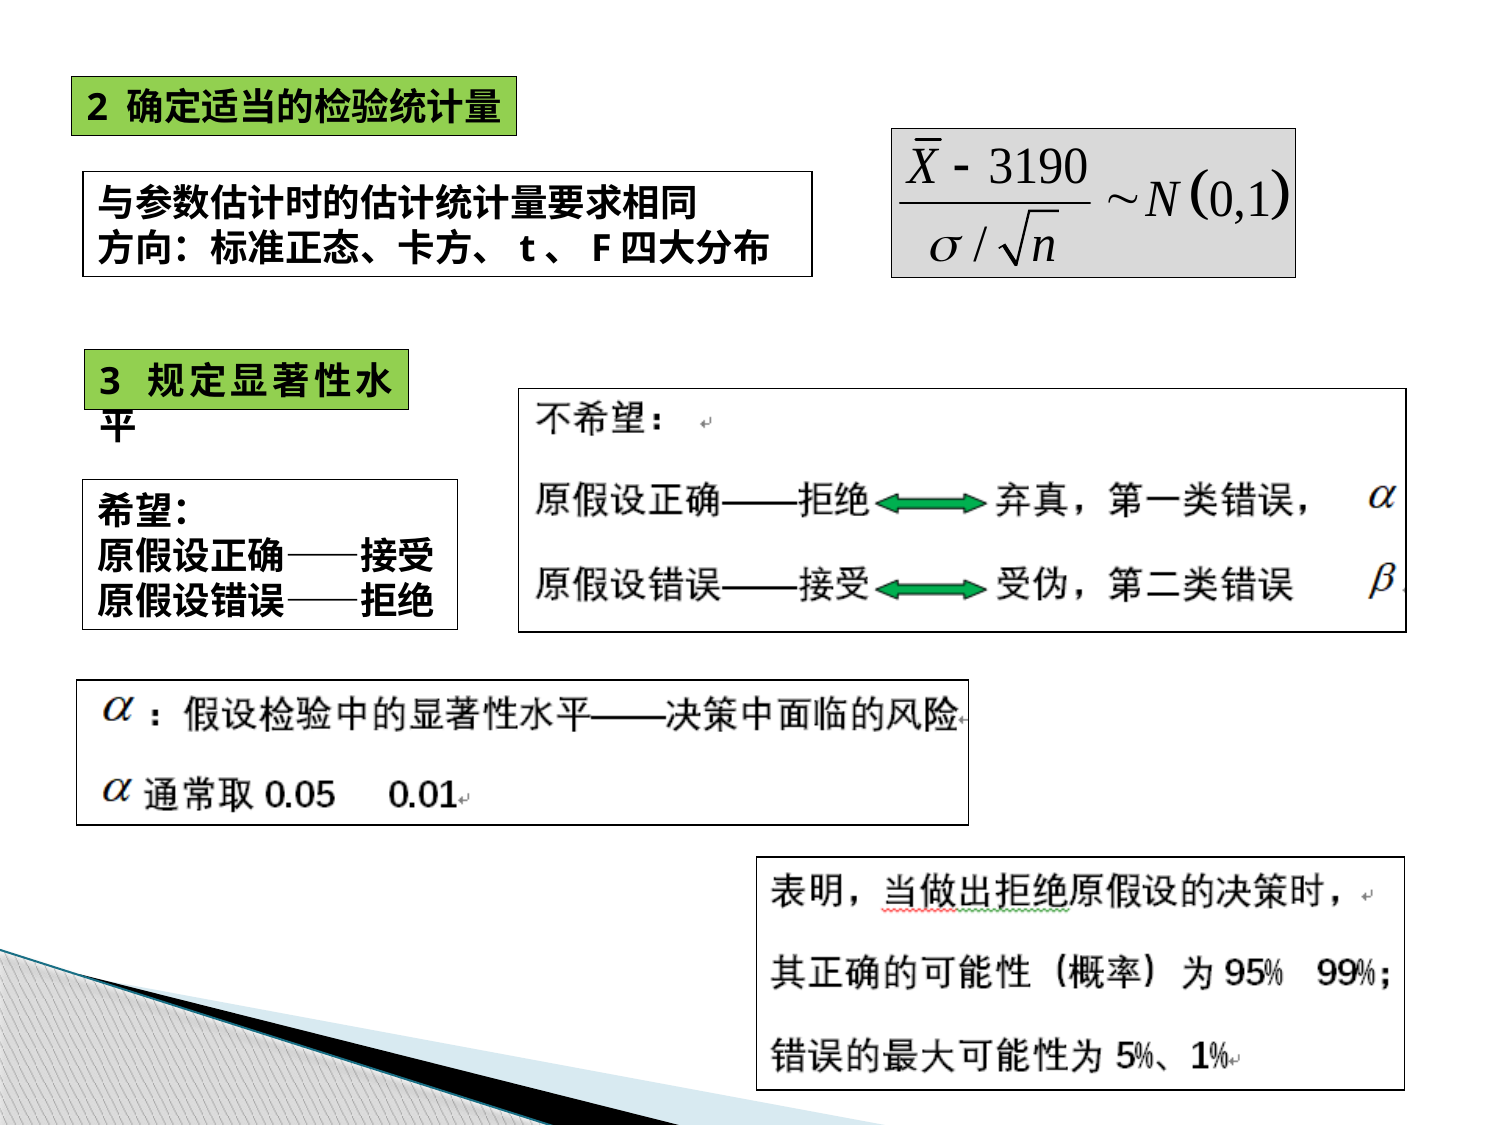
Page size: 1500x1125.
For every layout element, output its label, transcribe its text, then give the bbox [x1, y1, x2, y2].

text_box 希望： 原假设正确——接受 原假设错误——拒绝 [82, 479, 458, 630]
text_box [891, 128, 1297, 278]
text_box 3 规定显著性水平 [84, 349, 409, 410]
text_box 与参数估计时的估计统计量要求相同 方向：标准正态、卡方、t、F四大分布 [82, 171, 812, 277]
picture [756, 857, 1405, 1090]
picture [519, 388, 1406, 632]
text_box 2 确定适当的检验统计量 [71, 76, 517, 136]
picture [77, 680, 969, 825]
